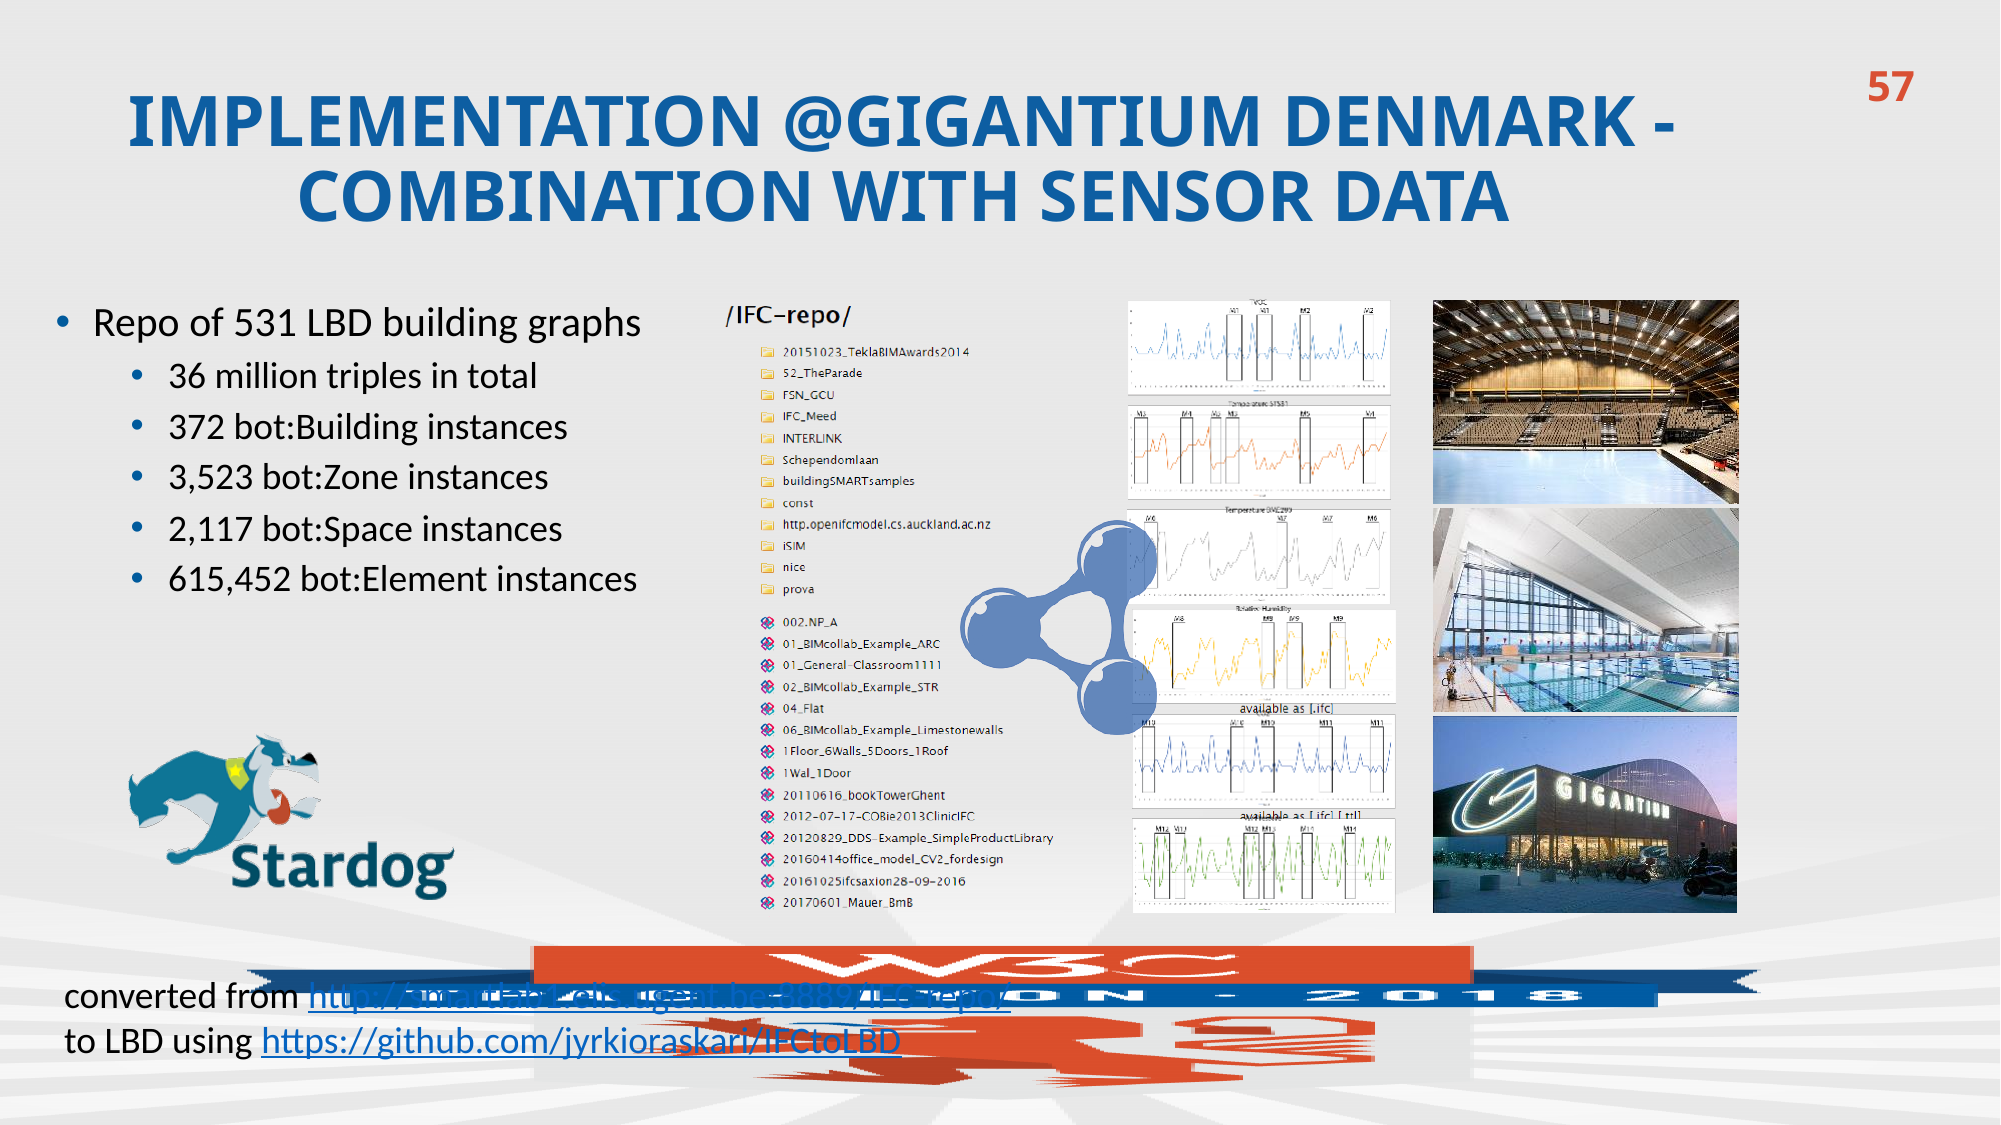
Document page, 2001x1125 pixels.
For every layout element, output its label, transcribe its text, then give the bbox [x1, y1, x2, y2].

list Repo of 531 LBD building graphs 36 million triples in total 372 bot:Building instances 3,523 bot:Zone instances 2,117 bot:Space instances 615,452 bot:Element instances [40, 293, 710, 638]
slide_number 57 [1839, 51, 1943, 126]
text_box converted from http://smartlab1.elis.ugent.be:8889/IFC-repo/ to LBD using https://github.com/jyrkioraskari/IFCtoLBD [49, 963, 1050, 1069]
title IMPLEMENTATION @GiGANTIUM DENMARK - Combination with sensor data [40, 52, 1766, 271]
picture [0, 0, 2001, 1125]
